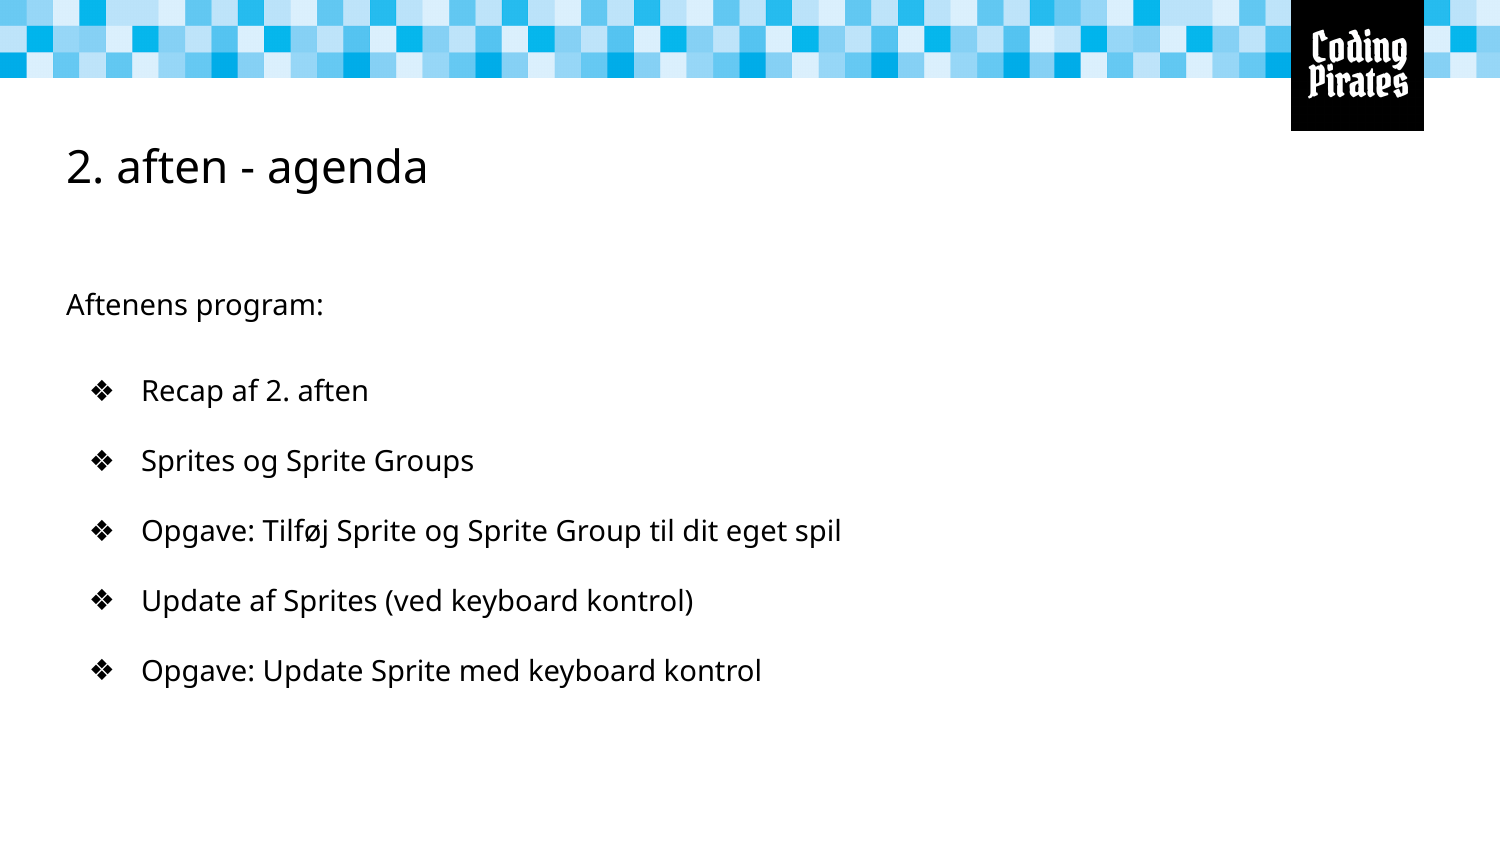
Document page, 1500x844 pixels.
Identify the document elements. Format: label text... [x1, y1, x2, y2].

list Aftenens program: Recap af 2. aften Sprites og Sprite Groups Opgave: Tilføj Sprite og Sprite Group til dit eget spil Update af Sprites (ved keyboard kontrol) Opgave: Update Sprite med keyboard kontrol [51, 235, 1449, 751]
picture [0, 0, 1500, 131]
title 2. aften - agenda [51, 123, 1223, 217]
